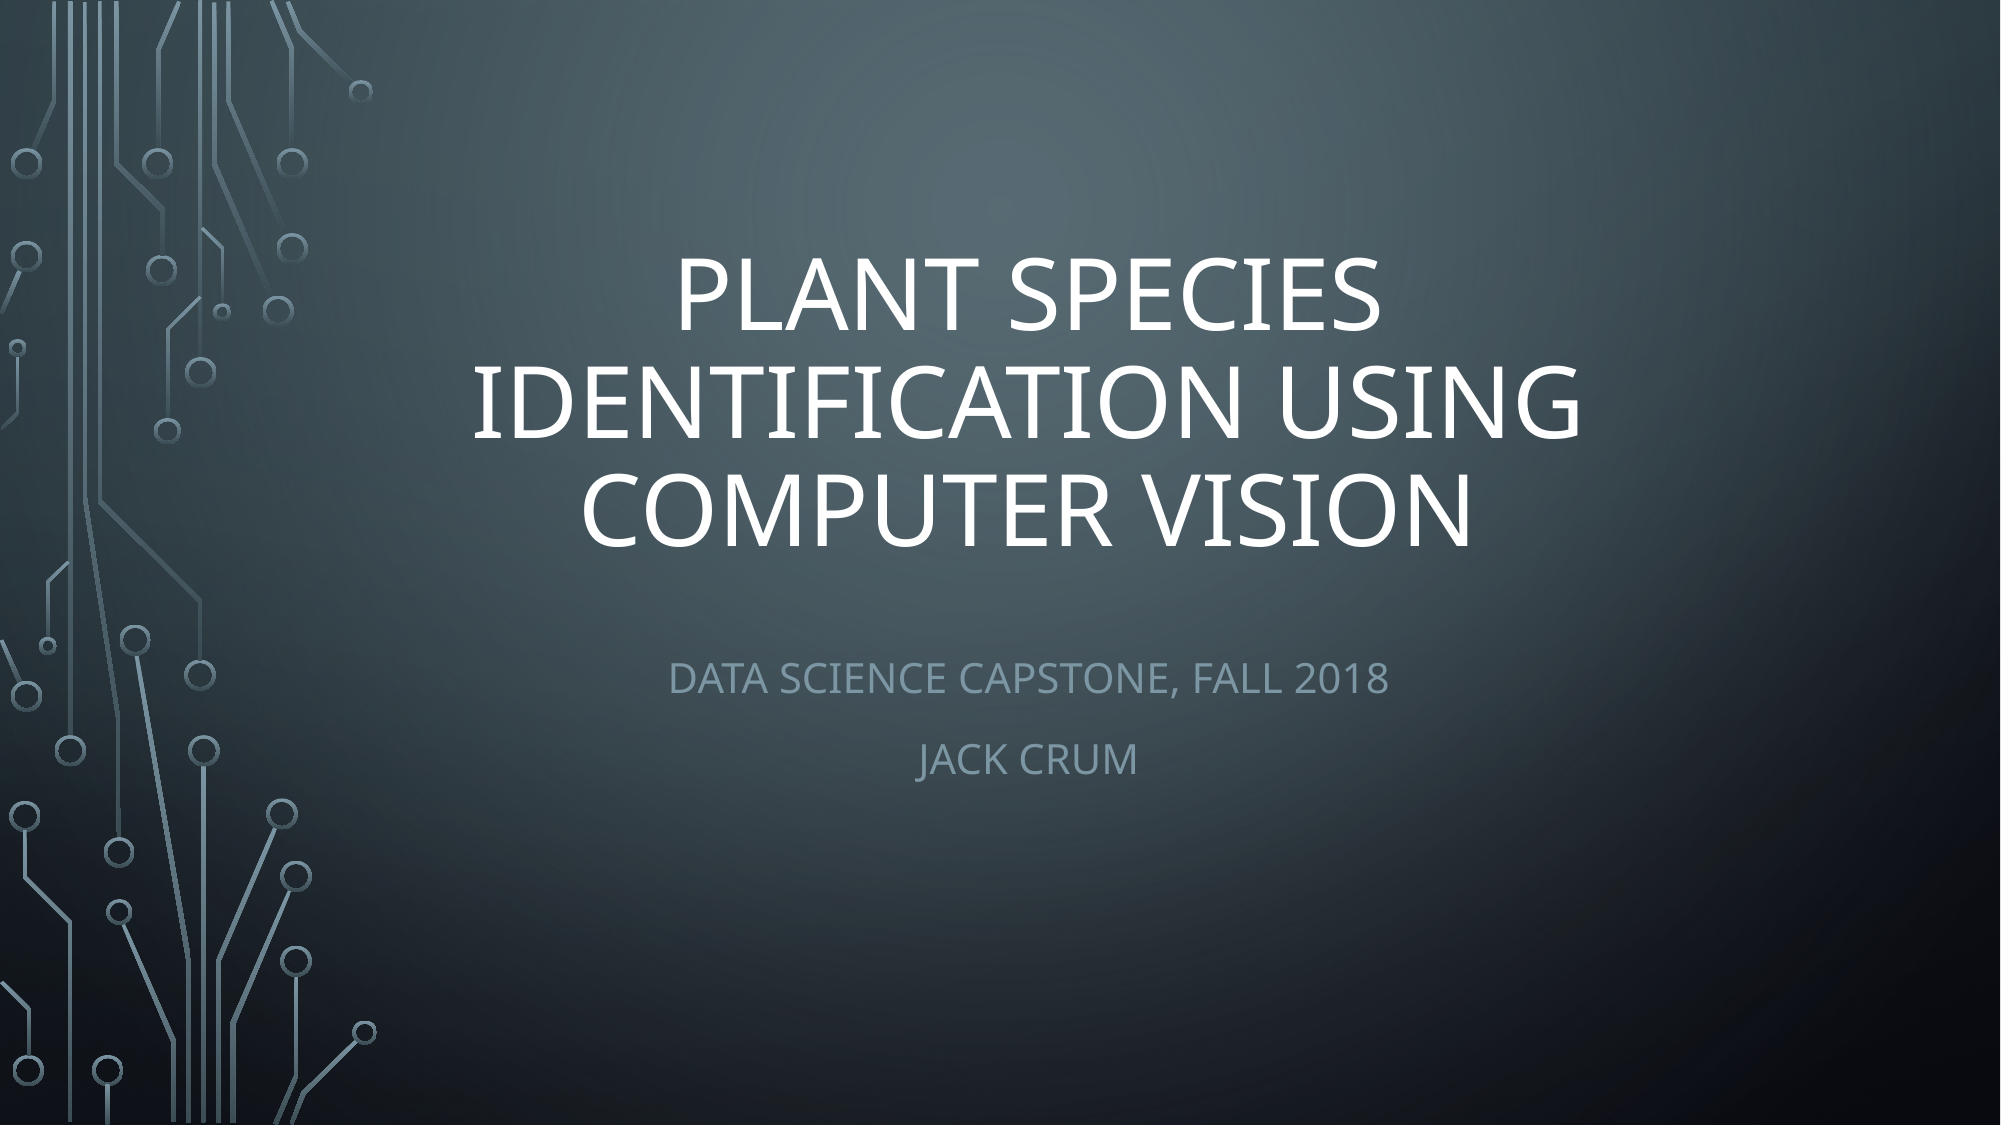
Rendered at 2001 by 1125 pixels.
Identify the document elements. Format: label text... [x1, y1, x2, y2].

subtitle Data Science capstone, Fall 2018 Jack Crum [307, 634, 1750, 863]
title Plant species identification using computer vision [307, 184, 1750, 576]
